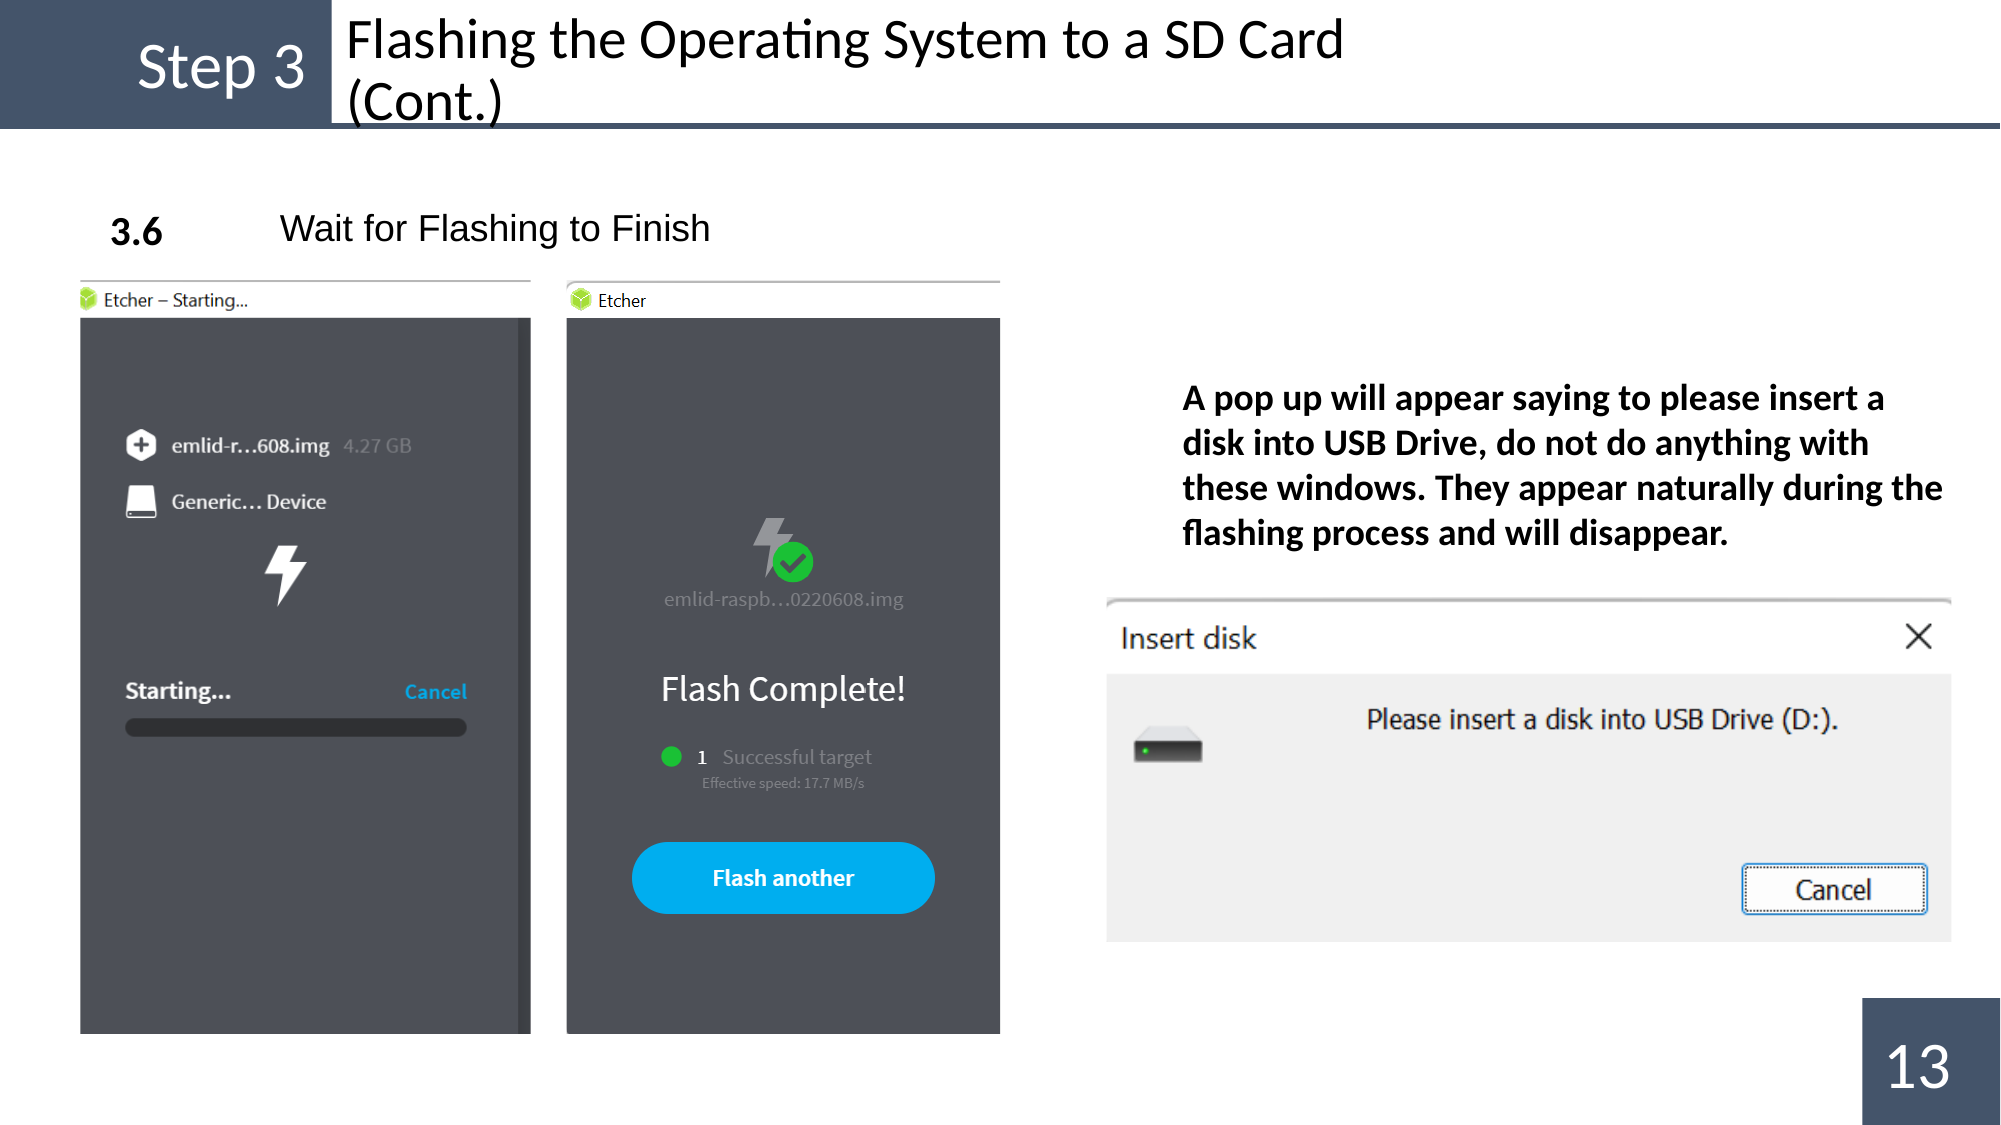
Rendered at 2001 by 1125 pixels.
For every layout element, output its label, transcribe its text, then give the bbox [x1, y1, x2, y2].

picture [566, 280, 1001, 1034]
list Flashing the Operating System to a SD Card (Cont.) [331, 1, 1395, 141]
picture [1106, 597, 1952, 942]
picture [80, 280, 531, 1034]
list Wait for Flashing to Finish [264, 202, 1597, 418]
text_box A pop up will appear saying to please insert a disk into USB Drive, do not do anything with these windows. They appear naturally during the flashing process and will disappear. [1167, 320, 1963, 561]
text_box Step 3 [122, 15, 322, 110]
list 3.6 [94, 202, 222, 262]
